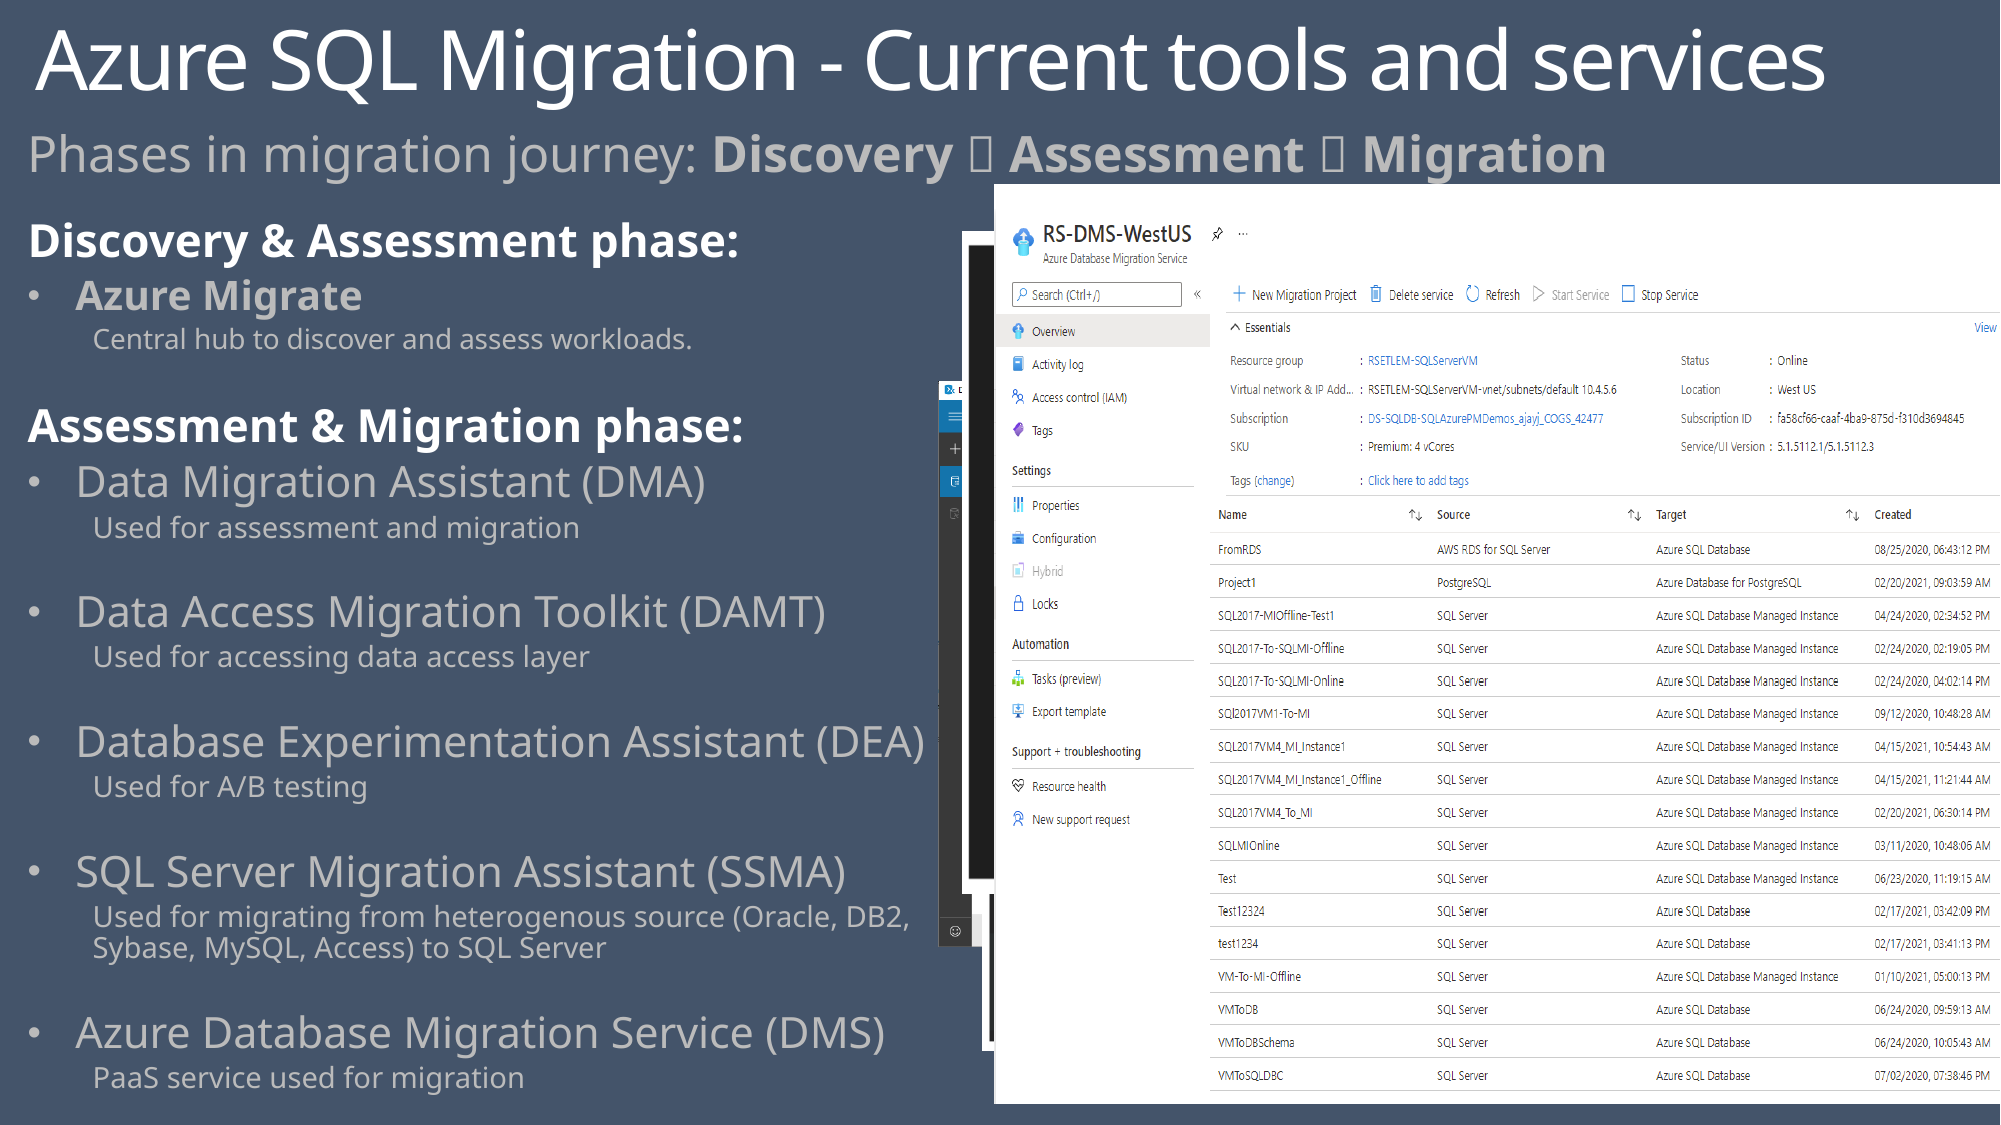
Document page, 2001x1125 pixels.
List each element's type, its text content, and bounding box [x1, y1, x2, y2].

text_box Discovery & Assessment phase: Azure Migrate Central hub to discover and assess workloads. Assessment & Migration phase: Data Migration Assistant (DMA) Used for assessment and migration Data Access Migration Toolkit (DAMT) Used for accessing data access layer Database Experimentation Assistant (DEA) Used for A/B testing SQL Server Migration Assistant (SSMA) Used for migrating from heterogenous source (Oracle, DB2, Sybase, MySQL, Access) to SQL Server Azure Database Migration Service (DMS) PaaS service used for migration [12, 211, 952, 1125]
picture [938, 184, 2000, 1104]
text_box Phases in migration journey: Discovery  Assessment  Migration [12, 115, 1677, 190]
text_box Azure SQL Migration - Current tools and services [35, 3, 1890, 134]
